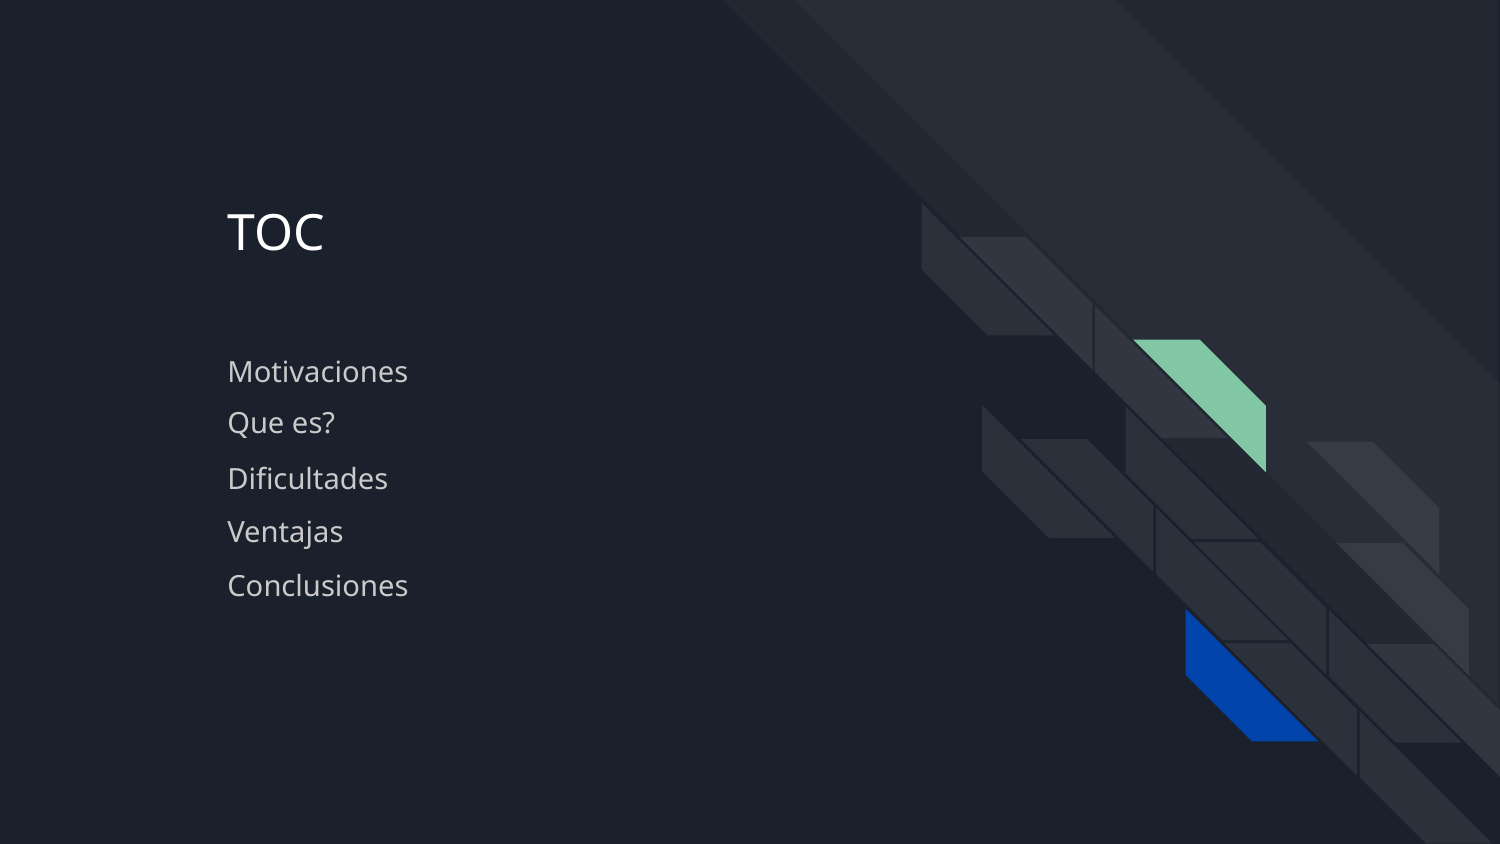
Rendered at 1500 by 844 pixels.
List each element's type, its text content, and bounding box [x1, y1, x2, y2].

title TOC [212, 185, 1368, 266]
text_box Motivaciones [212, 344, 708, 395]
text_box Dificultades [212, 450, 708, 504]
text_box Ventajas [212, 504, 708, 557]
text_box Conclusiones [212, 557, 708, 611]
text_box Que es? [212, 395, 708, 449]
